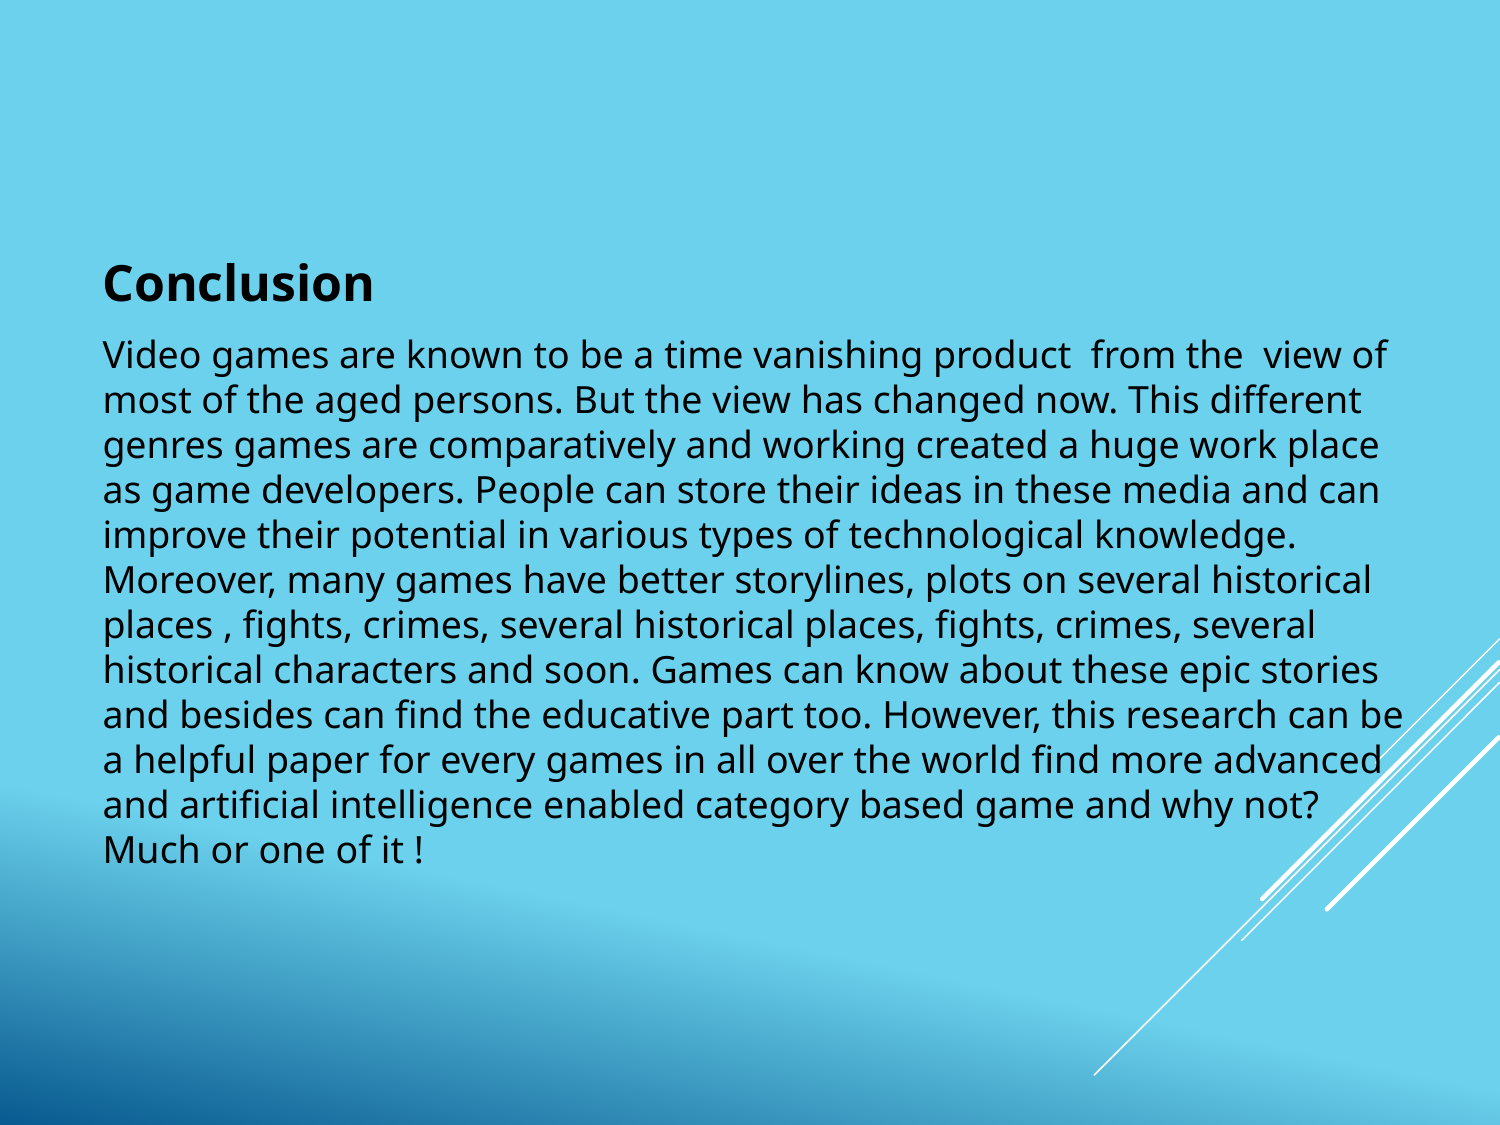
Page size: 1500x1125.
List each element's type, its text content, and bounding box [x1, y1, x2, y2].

list Conclusion Video games are known to be a time vanishing product from the view of most of the aged persons. But the view has changed now. This different genres games are comparatively and working created a huge work place as game developers. People can store their ideas in these media and can improve their potential in various types of technological knowledge. Moreover, many games have better storylines, plots on several historical places , fights, crimes, several historical places, fights, crimes, several historical characters and soon. Games can know about these epic stories and besides can find the educative part too. However, this research can be a helpful paper for every games in all over the world find more advanced and artificial intelligence enabled category based game and why not? Much or one of it ! [87, 87, 1438, 1035]
